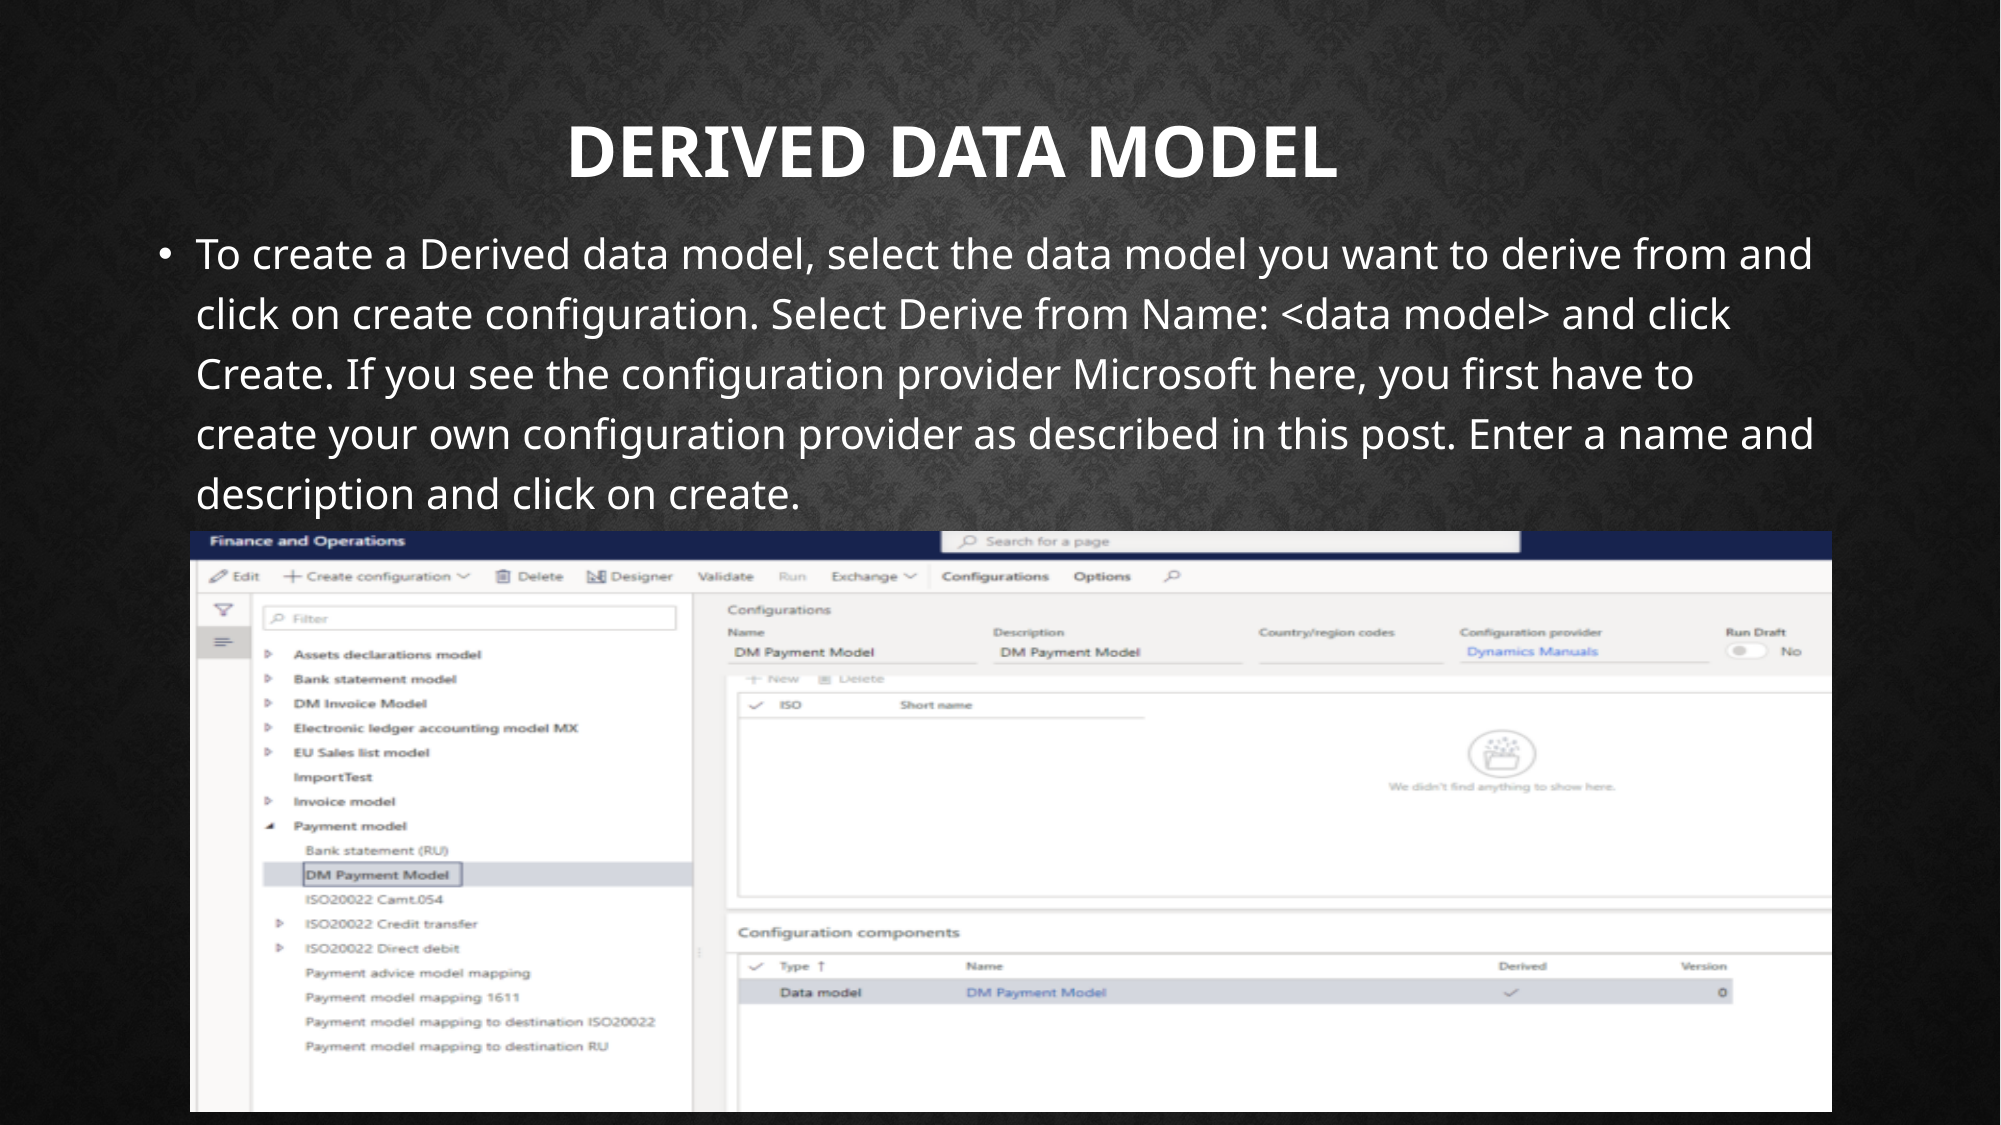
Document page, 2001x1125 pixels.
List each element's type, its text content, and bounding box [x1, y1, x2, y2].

list To create a Derived data model, select the data model you want to derive from and click on create configuration. Select Derive from Name: <data model> and click Create. If you see the configuration provider Microsoft here, you first have to create your own configuration provider as described in this post. Enter a name and description and click on create. [143, 210, 1842, 817]
title Derived Data model [103, 45, 1802, 263]
picture [190, 531, 1833, 1113]
